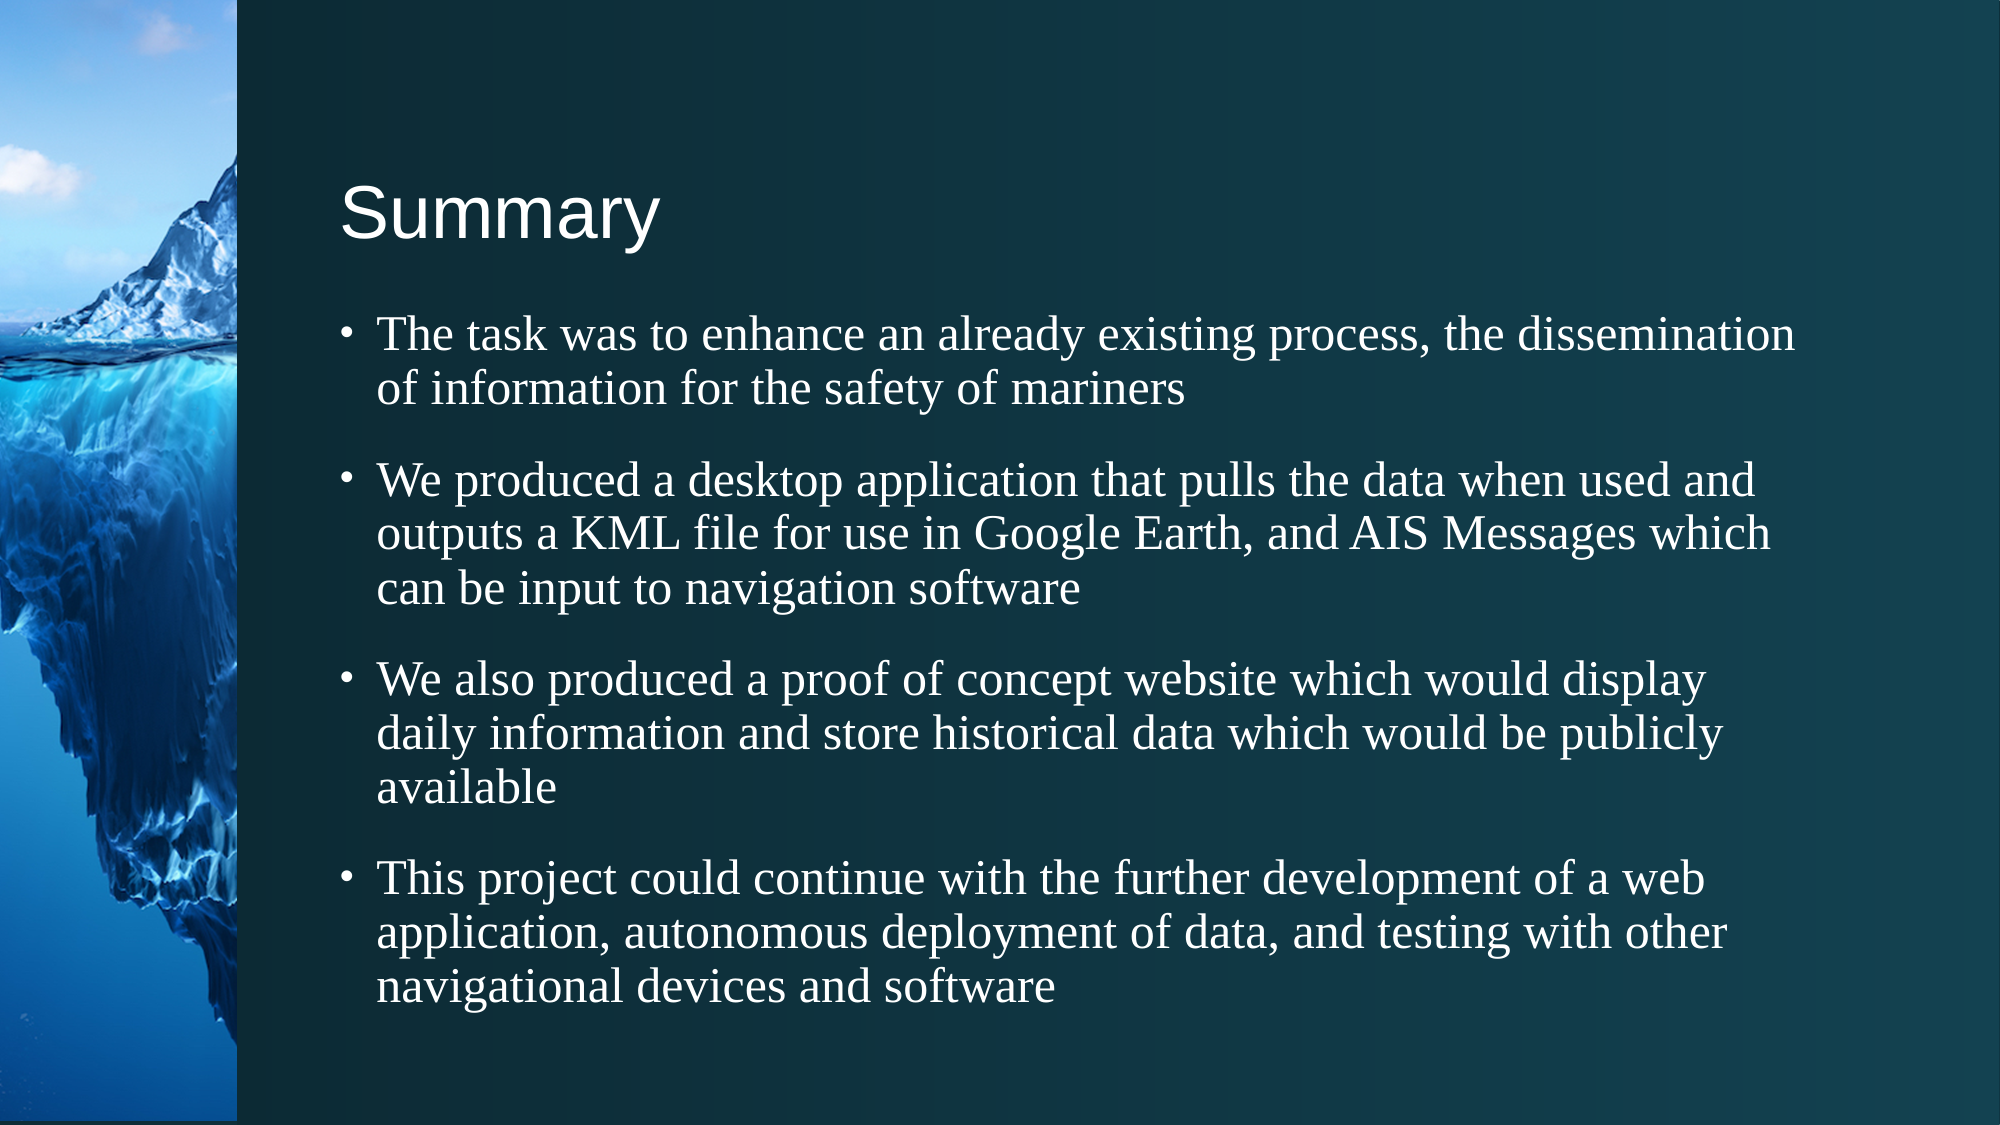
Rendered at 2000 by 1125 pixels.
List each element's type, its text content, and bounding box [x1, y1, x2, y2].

title Summary [324, 62, 1825, 263]
list The task was to enhance an already existing process, the dissemination of information for the safety of mariners We produced a desktop application that pulls the data when used and outputs a KML file for use in Google Earth, and AIS Messages which can be input to navigation software We also produced a proof of concept website which would display daily information and store historical data which would be publicly available This project could continue with the further development of a web application, autonomous deployment of data, and testing with other navigational devices and software [324, 299, 1825, 1025]
picture [0, 0, 237, 1121]
